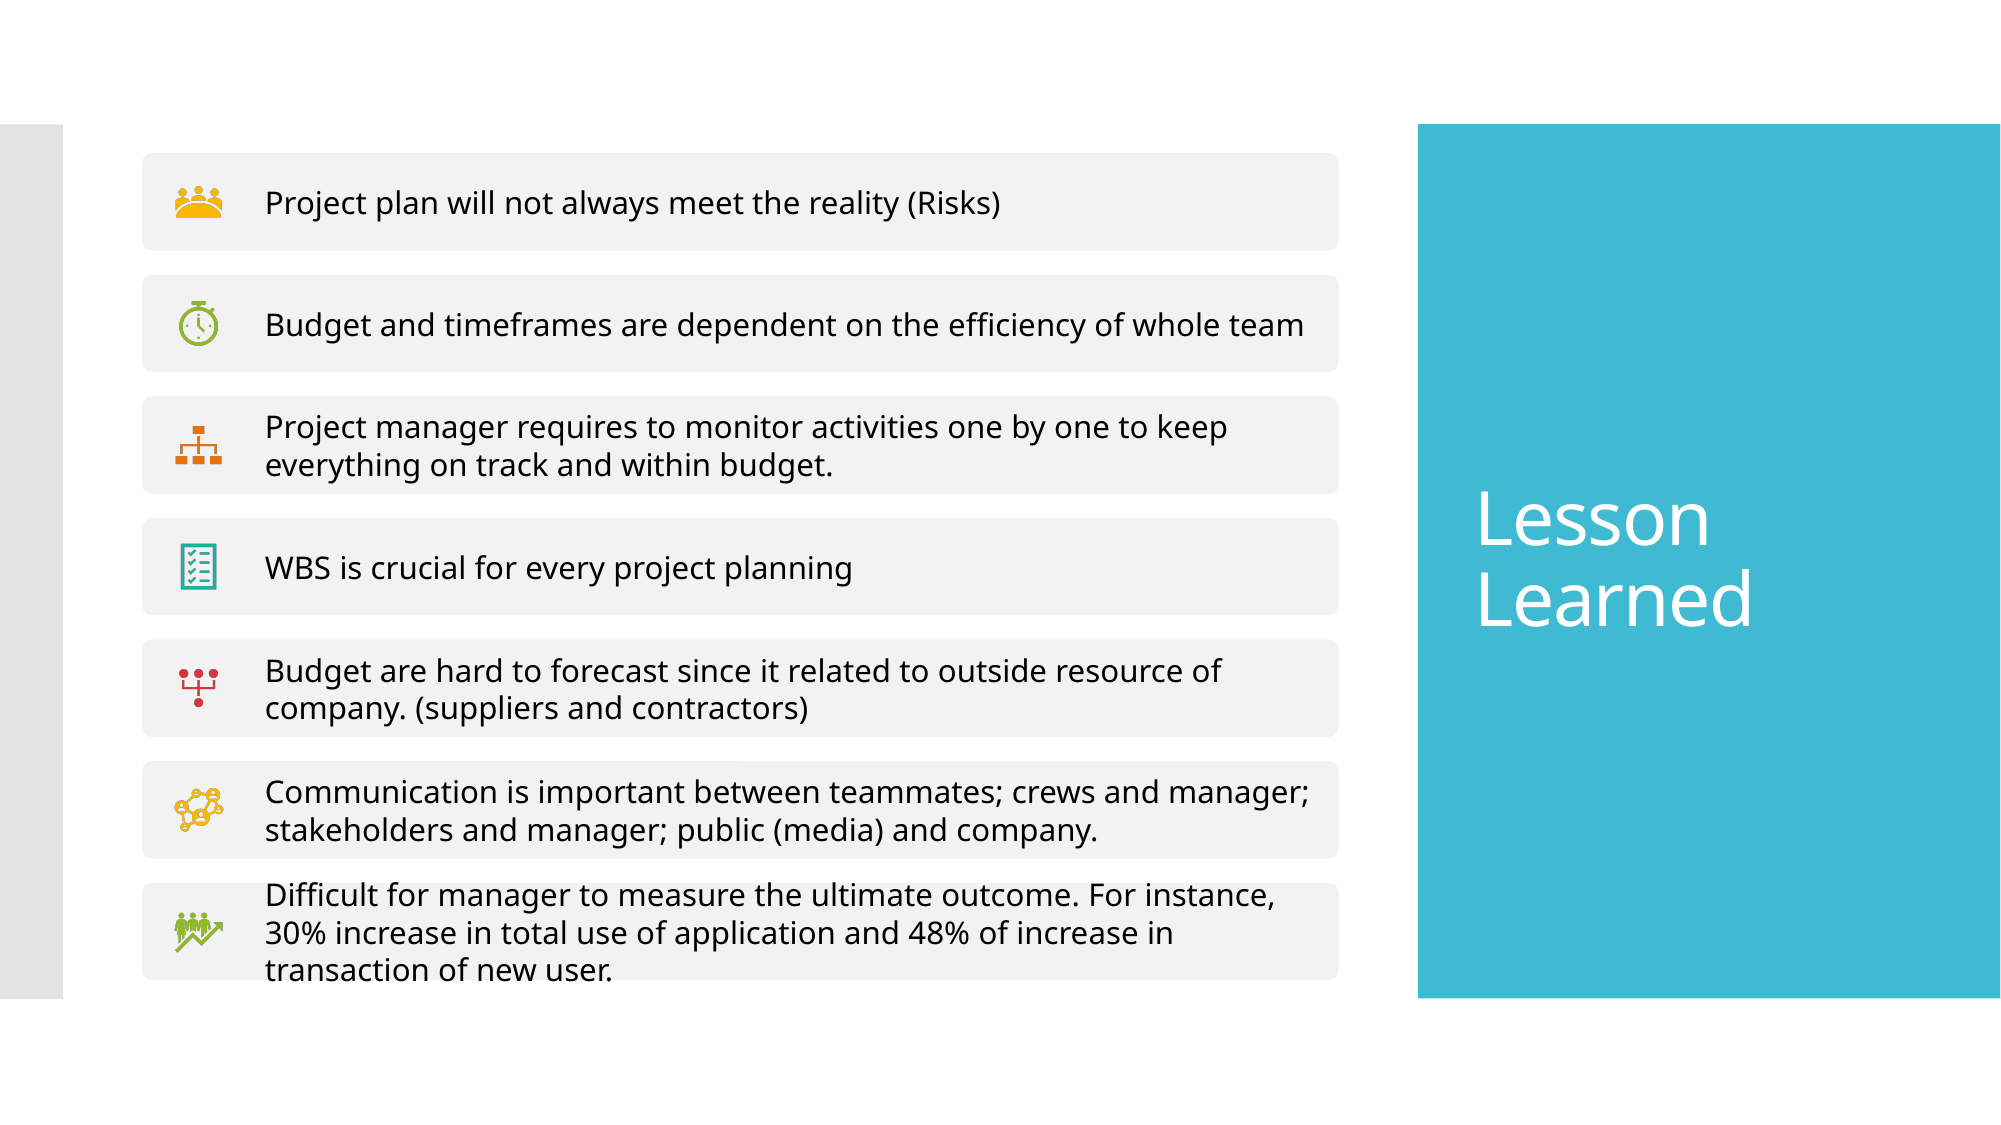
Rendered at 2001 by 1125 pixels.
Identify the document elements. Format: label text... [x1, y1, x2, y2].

text_box [0, 0, 2000, 1125]
text_box [0, 124, 64, 1000]
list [141, 152, 1339, 981]
title Lesson Learned [1459, 184, 1943, 940]
text_box [1417, 123, 2000, 999]
